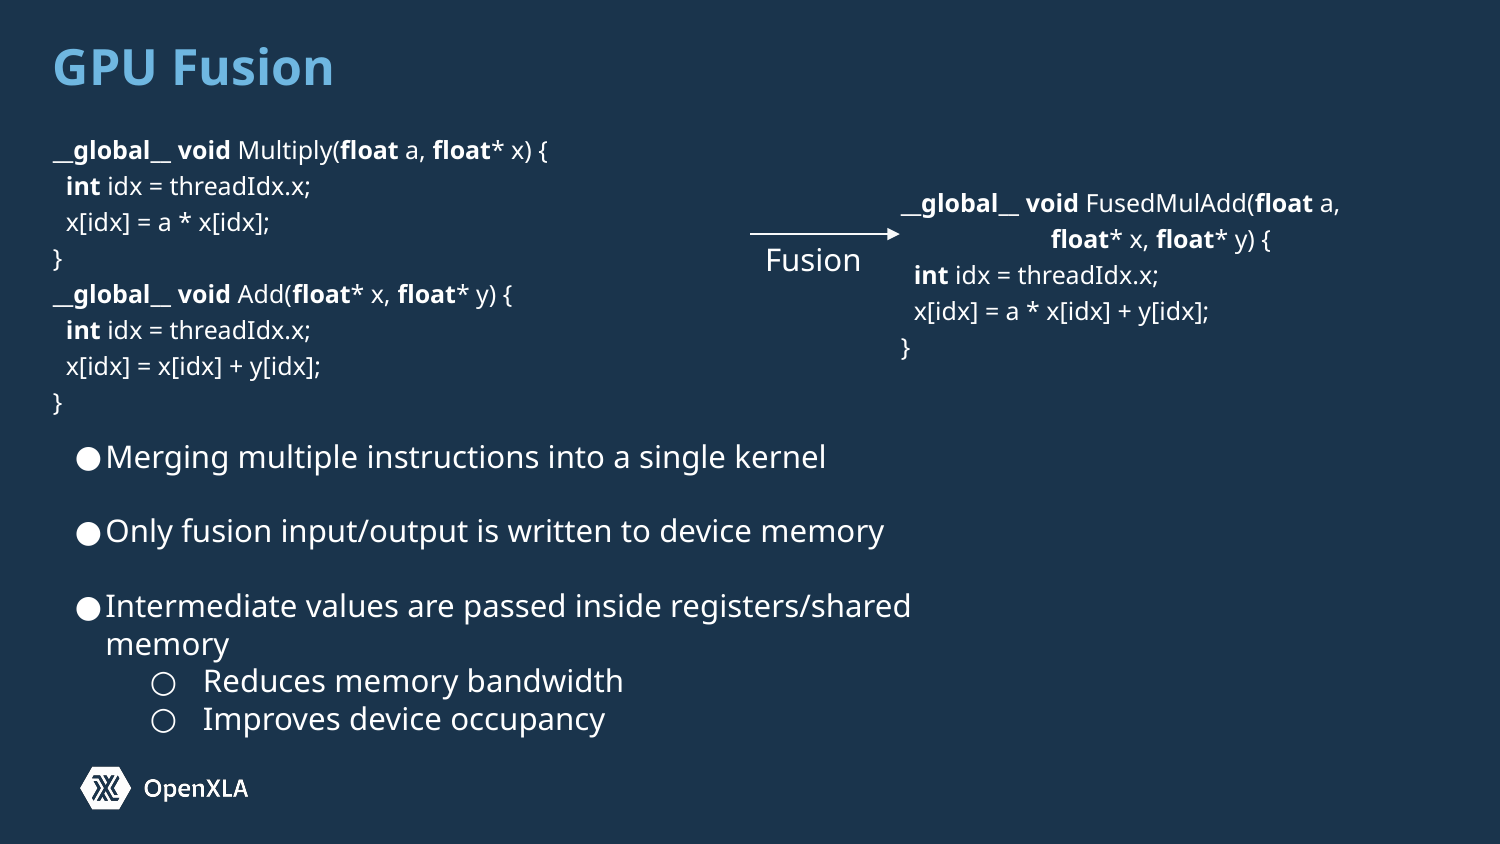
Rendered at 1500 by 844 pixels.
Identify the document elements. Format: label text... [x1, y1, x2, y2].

picture [79, 766, 249, 811]
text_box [37, 113, 1473, 466]
text_box GPU Fusion [37, 20, 1500, 114]
text_box Merging multiple instructions into a single kernel Only fusion input/output is written to device memory Intermediate values are passed inside registers/shared memory Reduces memory bandwidth Improves device occupancy [37, 473, 974, 749]
